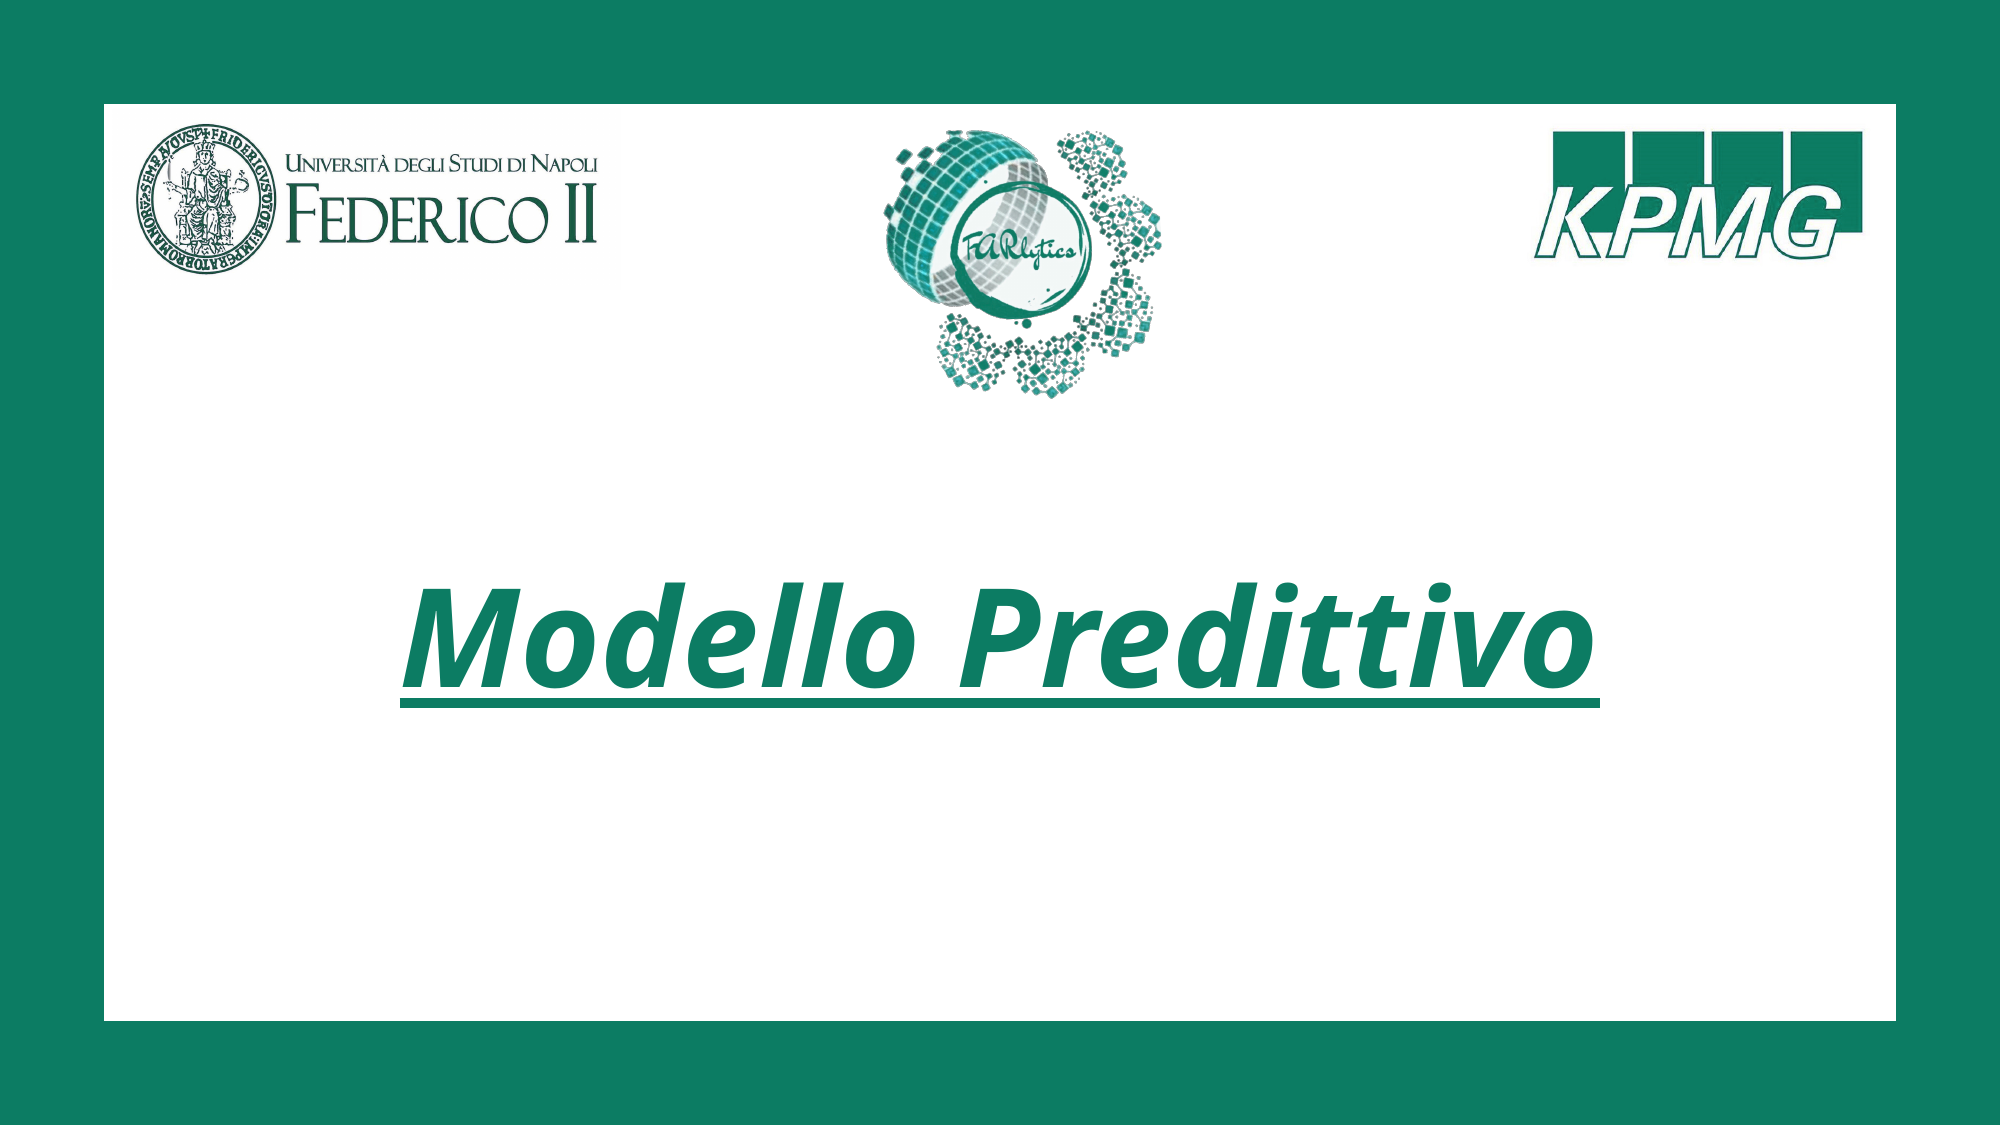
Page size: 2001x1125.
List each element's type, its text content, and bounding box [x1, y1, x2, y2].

picture [112, 108, 621, 290]
picture [869, 116, 1171, 417]
text_box Modello Predittivo [103, 542, 1897, 768]
picture [1522, 123, 1876, 267]
text_box [0, 0, 2000, 1125]
